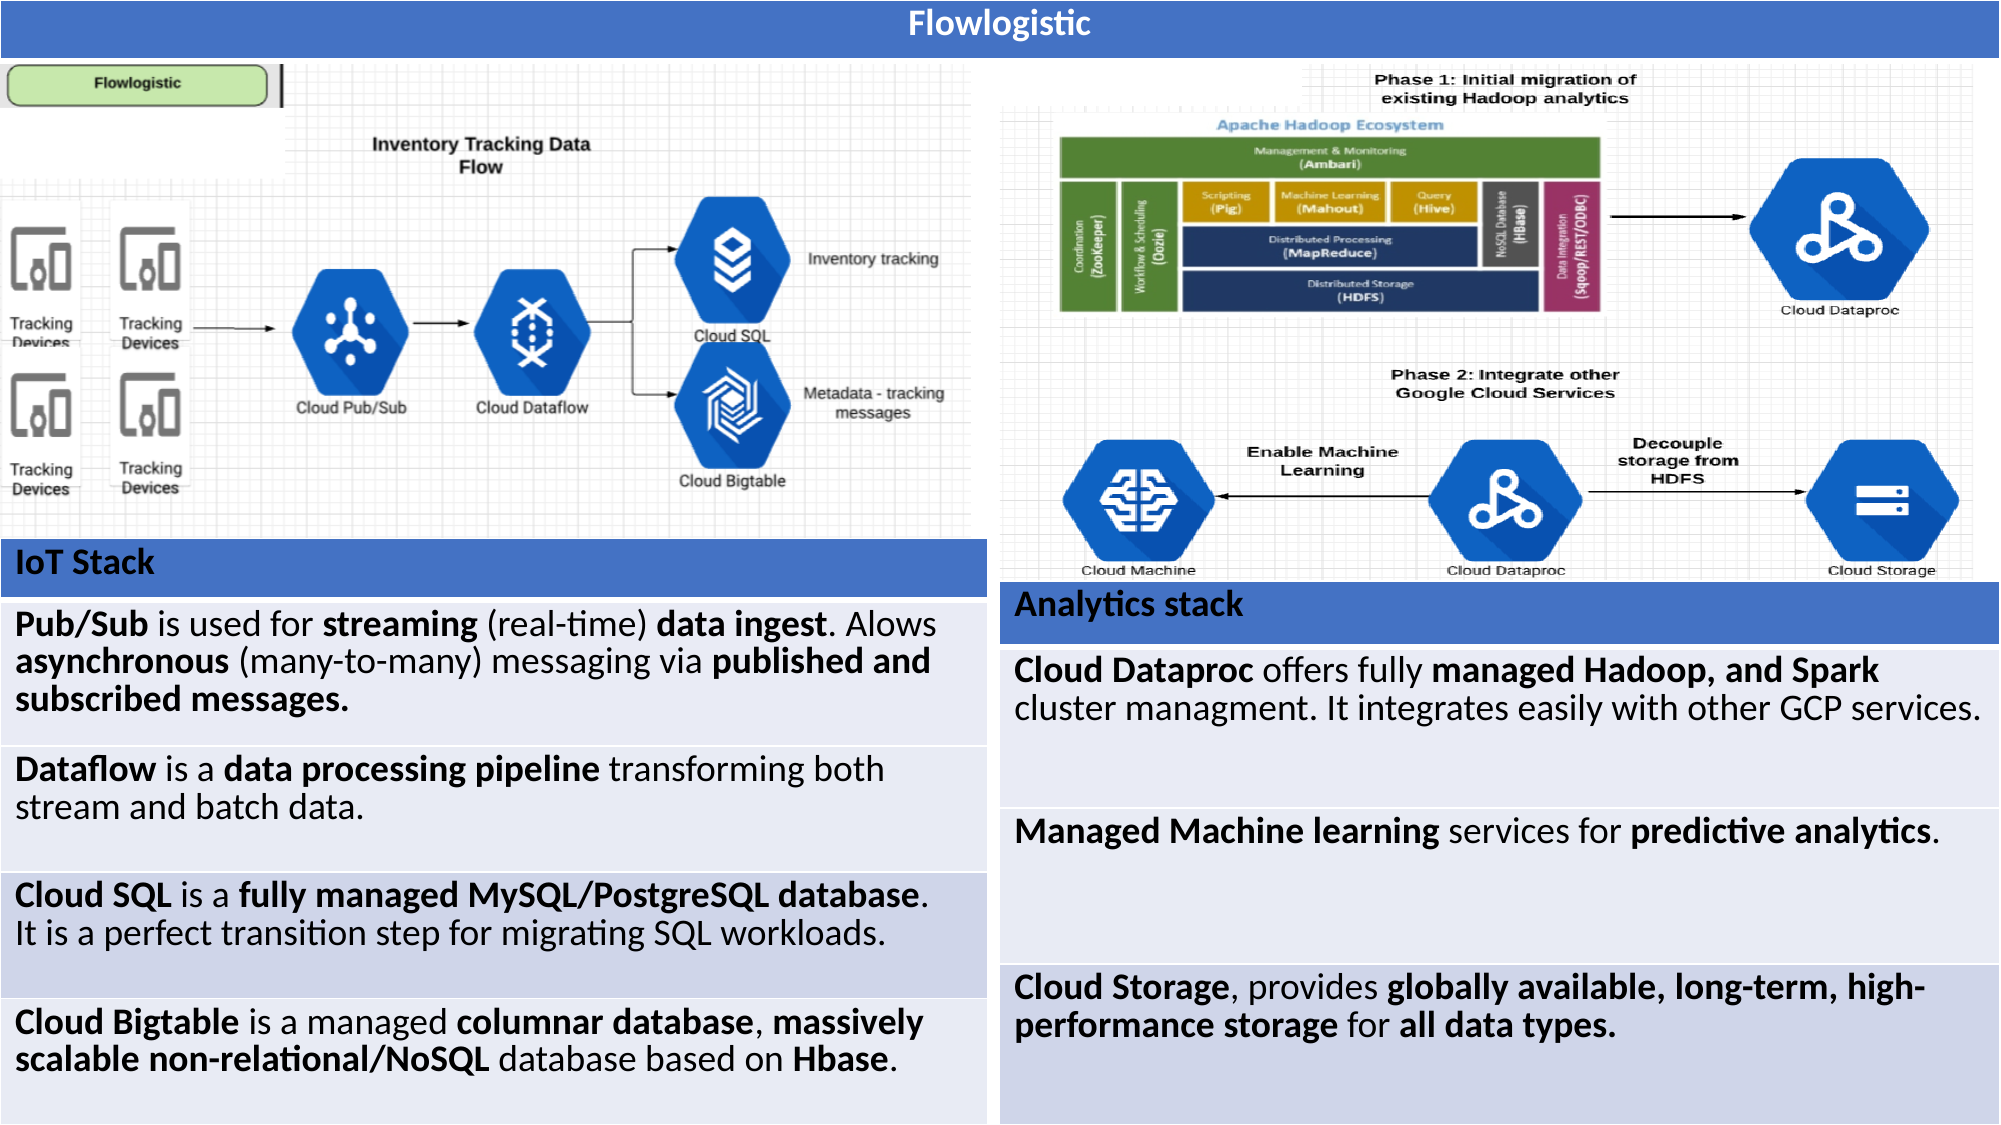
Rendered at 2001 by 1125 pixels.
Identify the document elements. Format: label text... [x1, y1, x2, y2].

table_cell Dataflow is a data processing pipeline transforming both stream and batch data. [1, 747, 987, 871]
table_header IoT Stack [1, 539, 987, 597]
table_cell Cloud SQL is a fully managed MySQL/PostgreSQL database. It is a perfect transition step for migrating SQL workloads. [1, 873, 987, 998]
picture [999, 60, 1974, 581]
table_header Flowlogistic [1, 1, 1999, 58]
table_cell Pub/Sub is used for streaming (real-time) data ingest. Alows asynchronous (many-to-many) messaging via published and subscribed messages. [1, 603, 987, 745]
table_cell Cloud Dataproc offers fully managed Hadoop, and Spark cluster managment. It integrates easily with other GCP services. [1000, 650, 1999, 807]
table_header Analytics stack [1000, 582, 1999, 644]
table_cell Cloud Storage, provides globally available, long-term, high-performance storage for all data types. [1000, 965, 1999, 1124]
picture [0, 60, 971, 541]
table_cell Managed Machine learning services for predictive analytics. [1000, 809, 1999, 963]
table_cell Cloud Bigtable is a managed columnar database, massively scalable non-relational/NoSQL database based on Hbase. [1, 999, 987, 1124]
